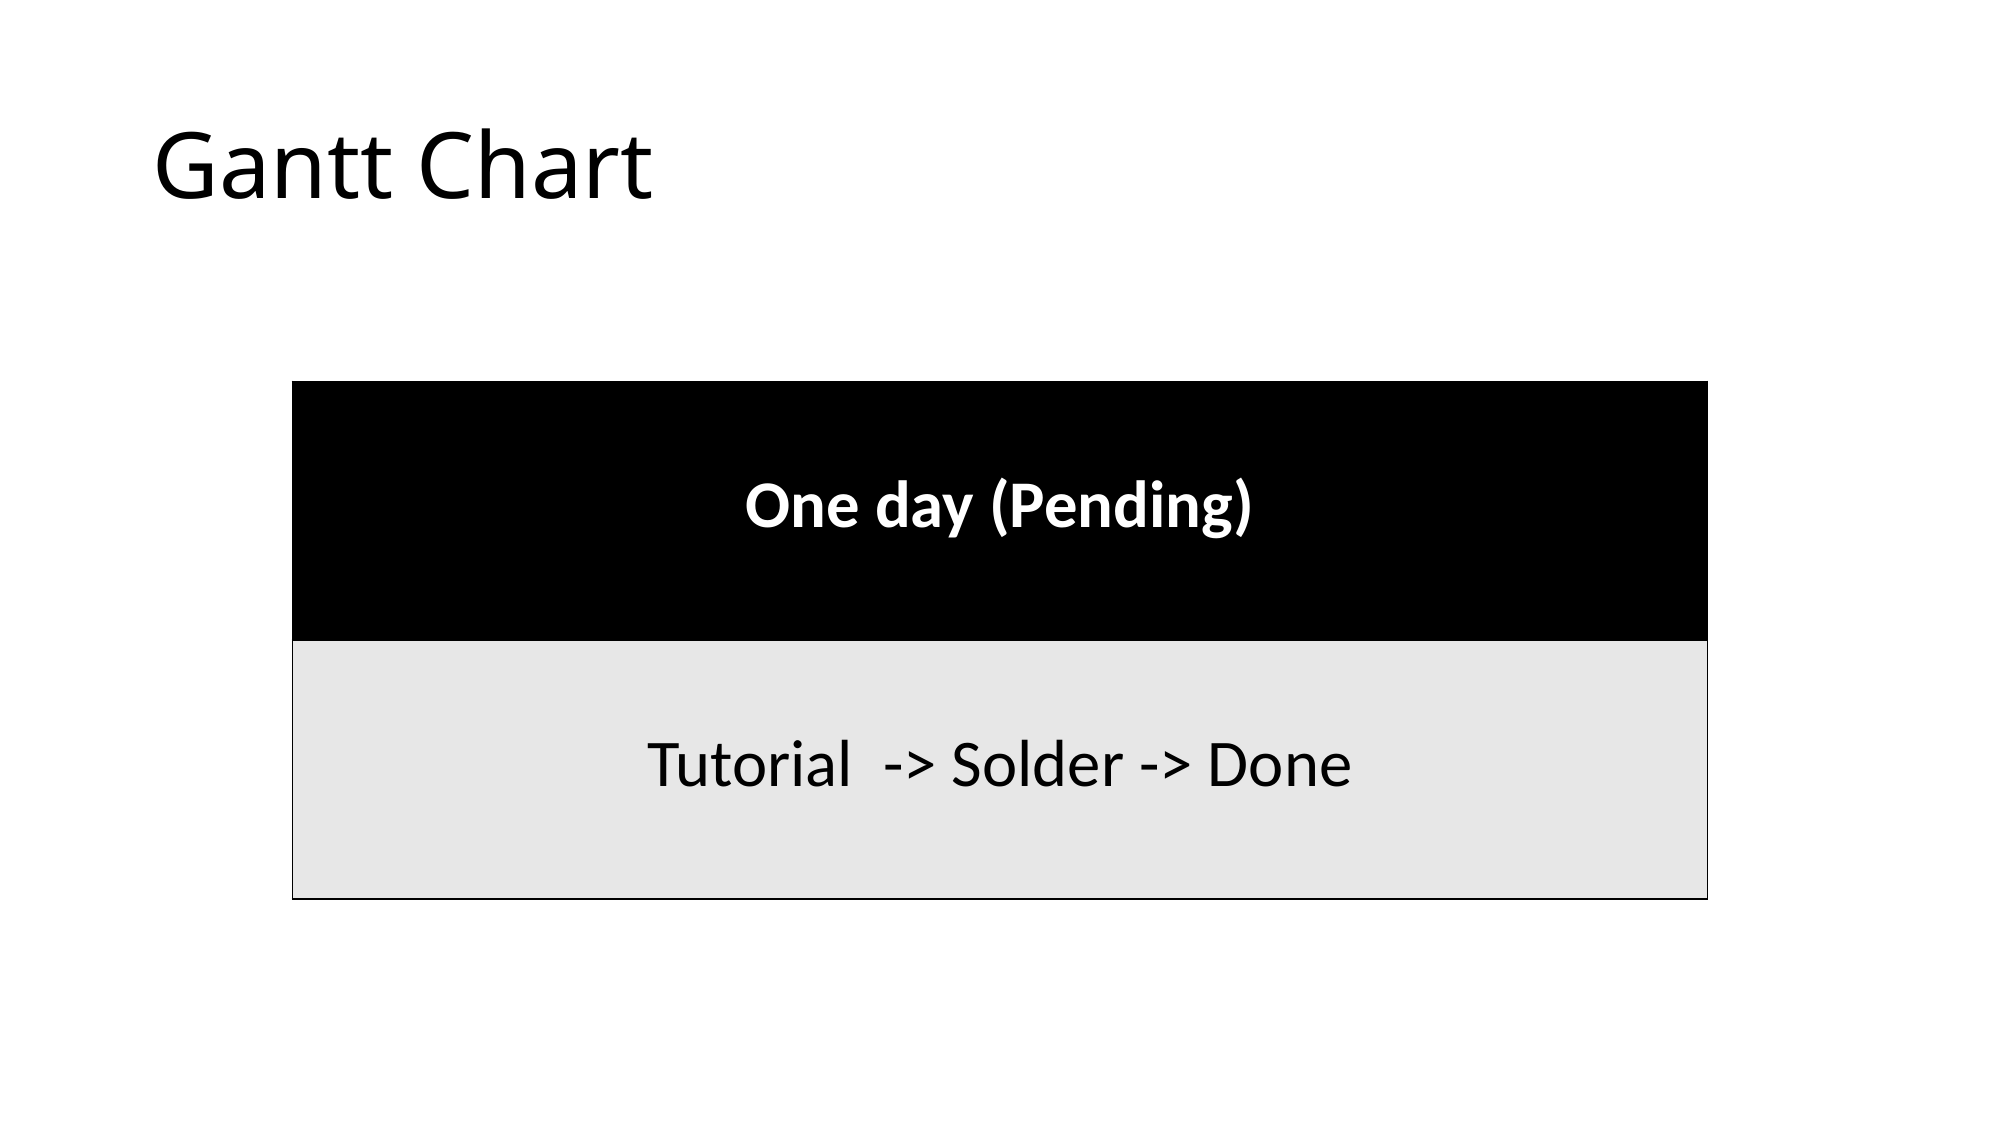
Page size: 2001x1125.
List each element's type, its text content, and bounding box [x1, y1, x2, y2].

table_cell Tutorial -> Solder -> Done [293, 641, 1707, 898]
table_header One day (Pending) [293, 382, 1707, 639]
title Gantt Chart [137, 59, 1863, 278]
